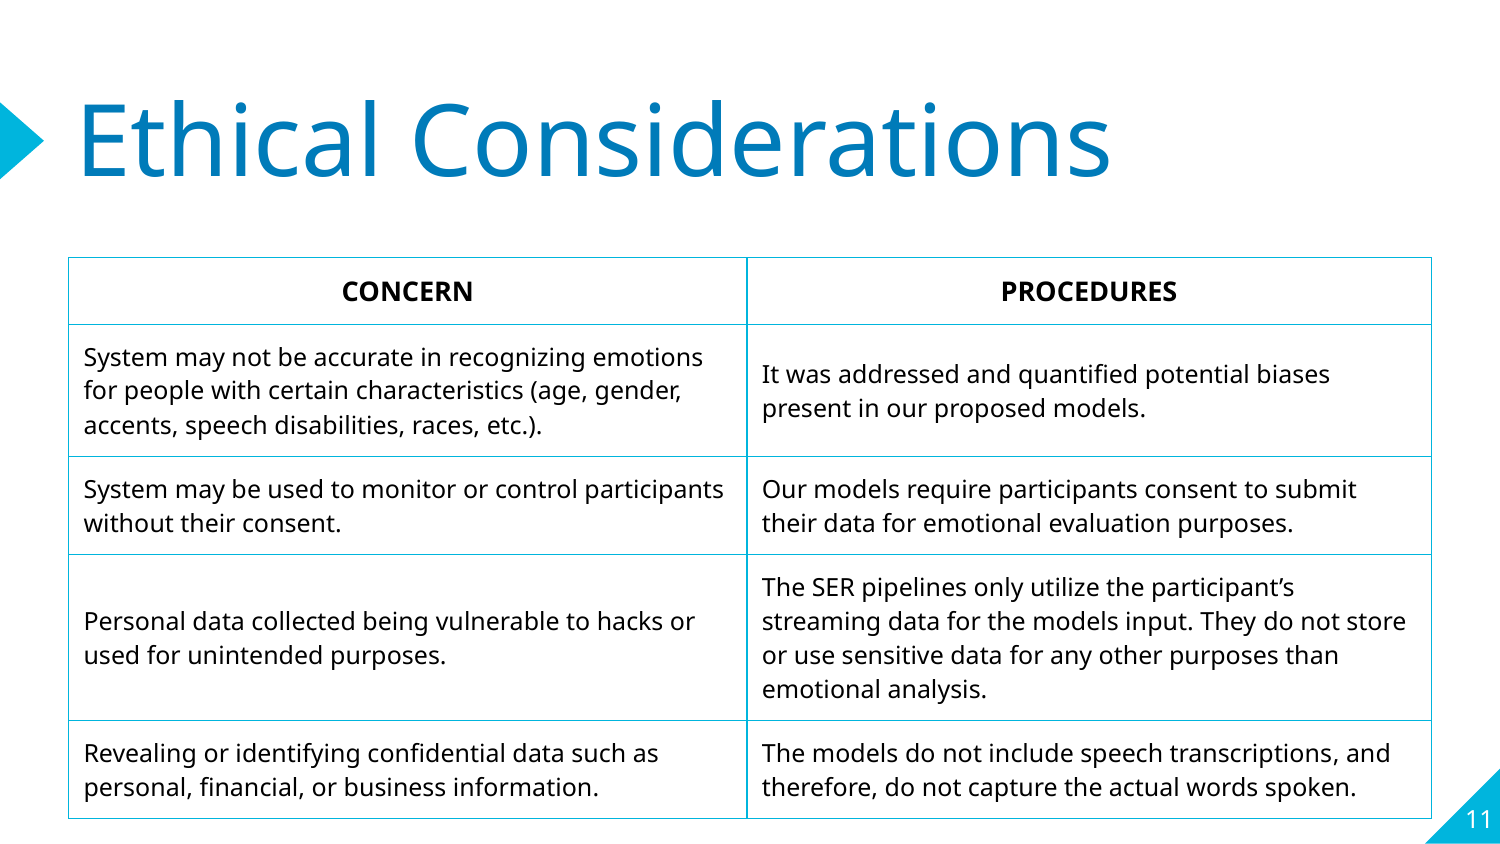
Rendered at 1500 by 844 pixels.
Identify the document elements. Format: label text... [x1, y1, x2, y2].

table_cell It was addressed and quantified potential biases present in our proposed models. [748, 325, 1431, 456]
table_cell Revealing or identifying confidential data such as personal, financial, or business information. [69, 721, 746, 818]
title Ethical Considerations [75, 99, 1494, 194]
table_cell System may not be accurate in recognizing emotions for people with certain characteristics (age, gender, accents, speech disabilities, races, etc.). [69, 325, 746, 456]
table_cell The SER pipelines only utilize the participant’s streaming data for the models input. They do not store or use sensitive data for any other purposes than emotional analysis. [748, 555, 1431, 720]
table_cell The models do not include speech transcriptions, and therefore, do not capture the actual words spoken. [748, 721, 1431, 818]
slide_number ‹#› [1418, 760, 1494, 838]
table_header CONCERN [69, 258, 746, 324]
table_cell Our models require participants consent to submit their data for emotional evaluation purposes. [748, 457, 1431, 554]
table_header PROCEDURES [748, 258, 1431, 324]
table_cell Personal data collected being vulnerable to hacks or used for unintended purposes. [69, 555, 746, 720]
table_cell System may be used to monitor or control participants without their consent. [69, 457, 746, 554]
